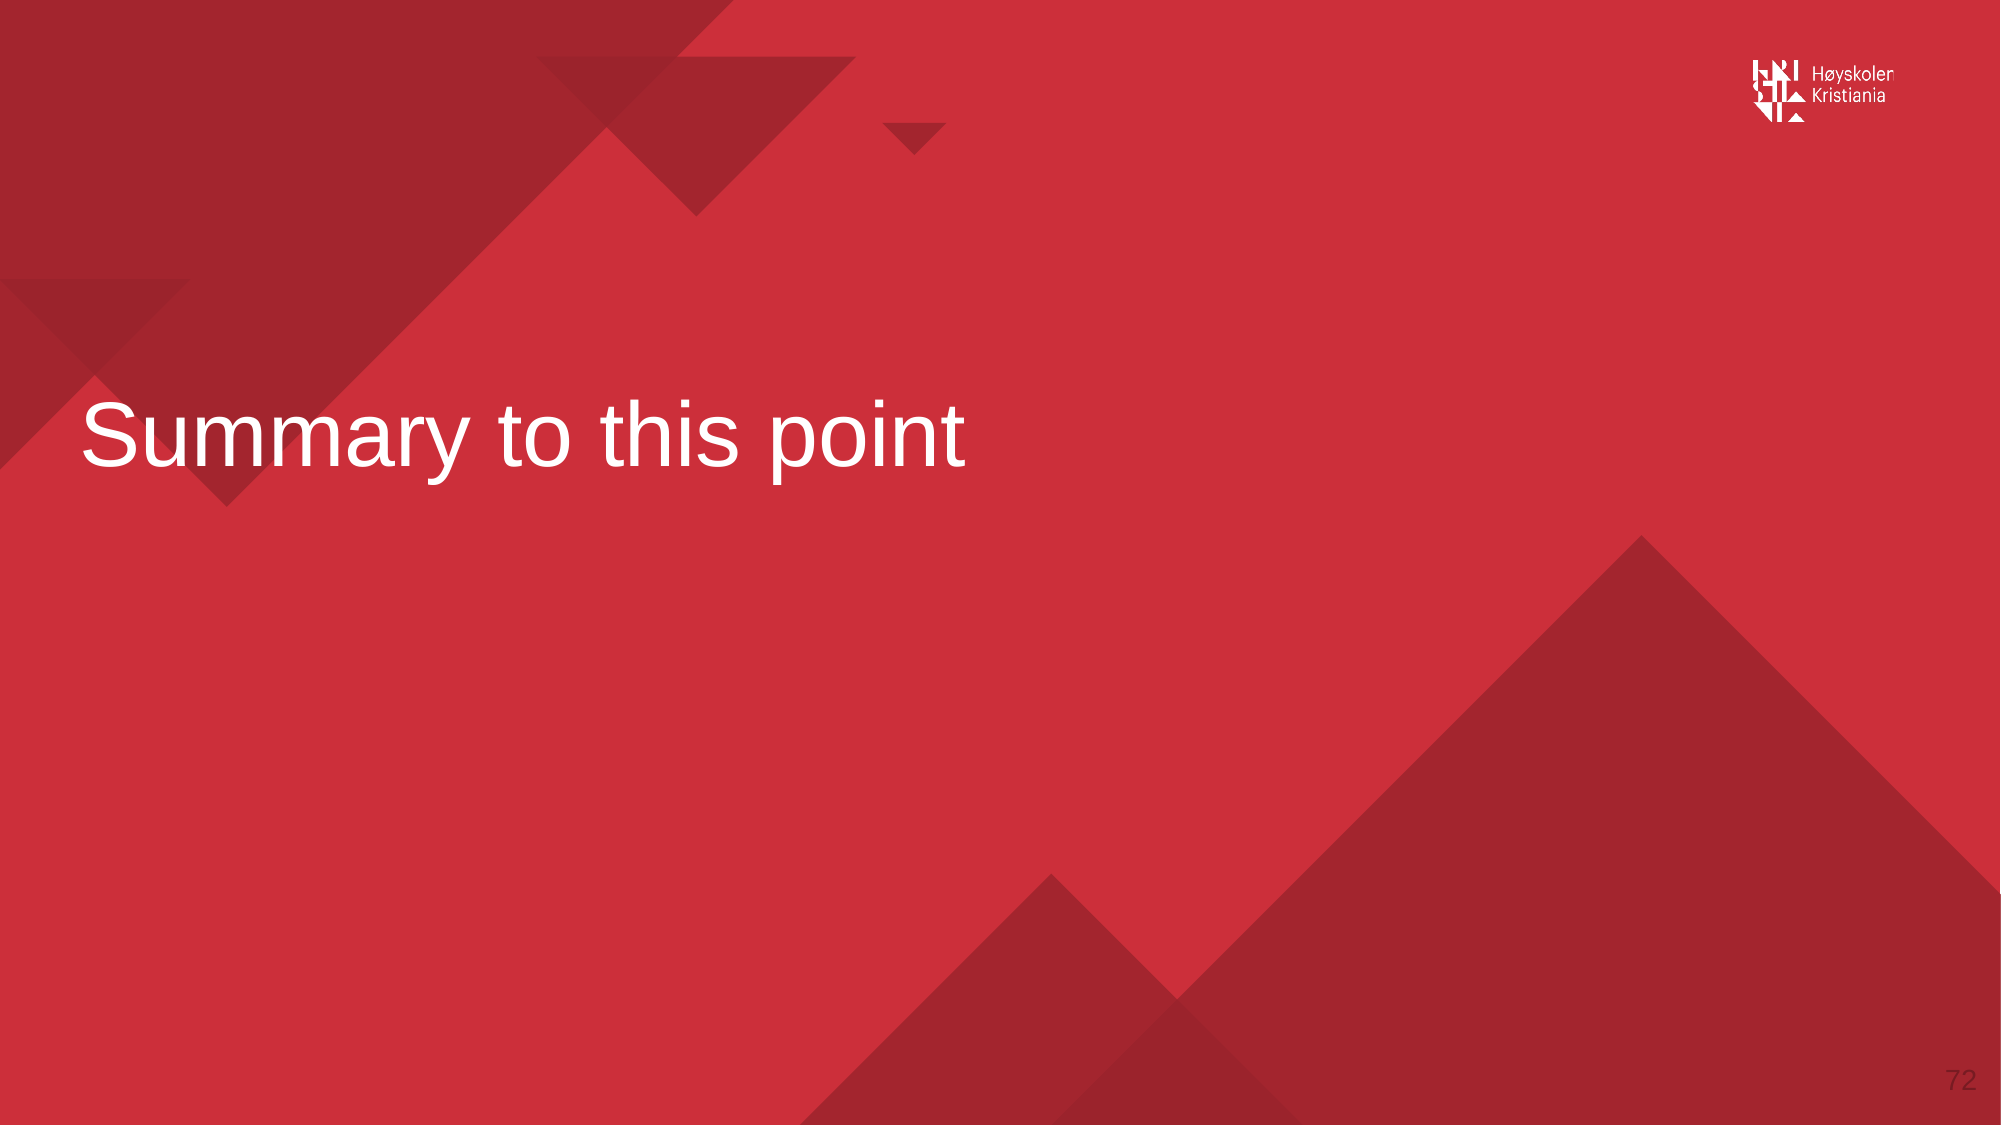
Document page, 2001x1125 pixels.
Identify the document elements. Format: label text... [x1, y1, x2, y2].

title Summary to this point [64, 379, 1894, 679]
